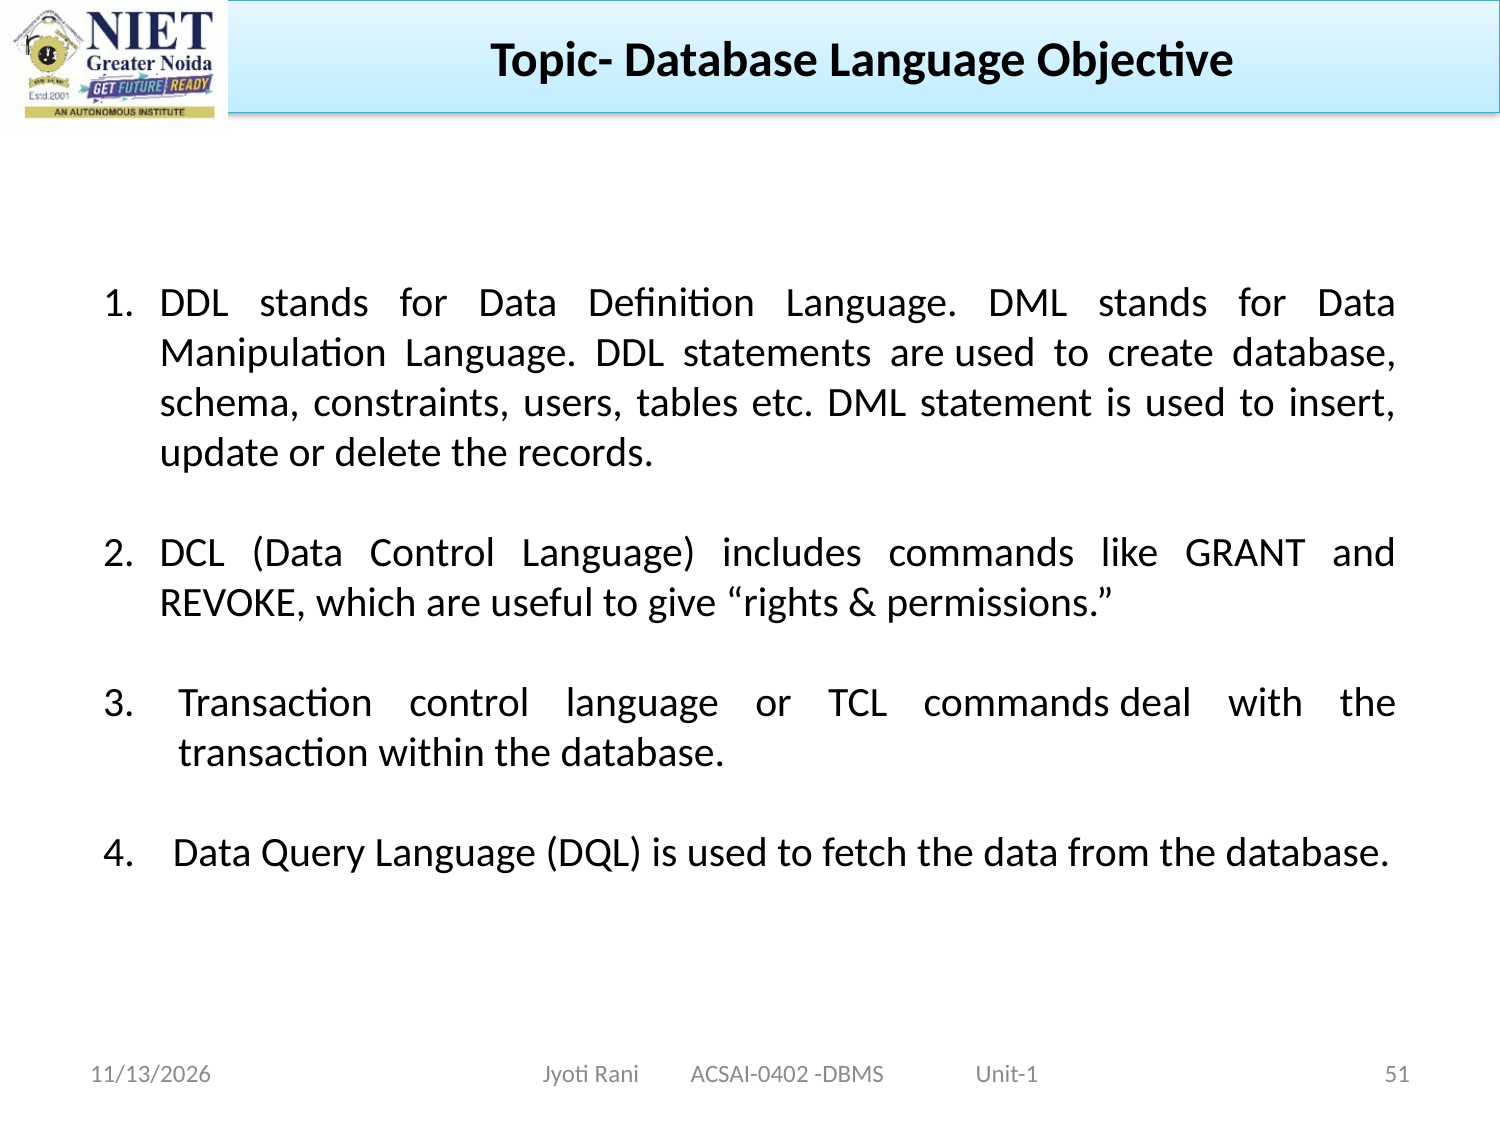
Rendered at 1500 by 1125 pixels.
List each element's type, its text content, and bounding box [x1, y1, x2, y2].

text_box DDL stands for Data Definition Language. DML stands for Data Manipulation Language. DDL statements are used to create database, schema, constraints, users, tables etc. DML statement is used to insert, update or delete the records. DCL (Data Control Language) includes commands like GRANT and REVOKE, which are useful to give “rights & permissions.” Transaction control language or TCL commands deal with the transaction within the database. 4. Data Query Language (DQL) is used to fetch the data from the database. [88, 267, 1412, 928]
slide_number 51 [1074, 1042, 1425, 1103]
picture [0, 0, 228, 130]
text_box Topic- Database Language Objective [229, 0, 1500, 113]
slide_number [75, 1042, 407, 1103]
footer Jyoti Rani ACSAI-0402 -DBMS Unit-1 [407, 1042, 1074, 1103]
